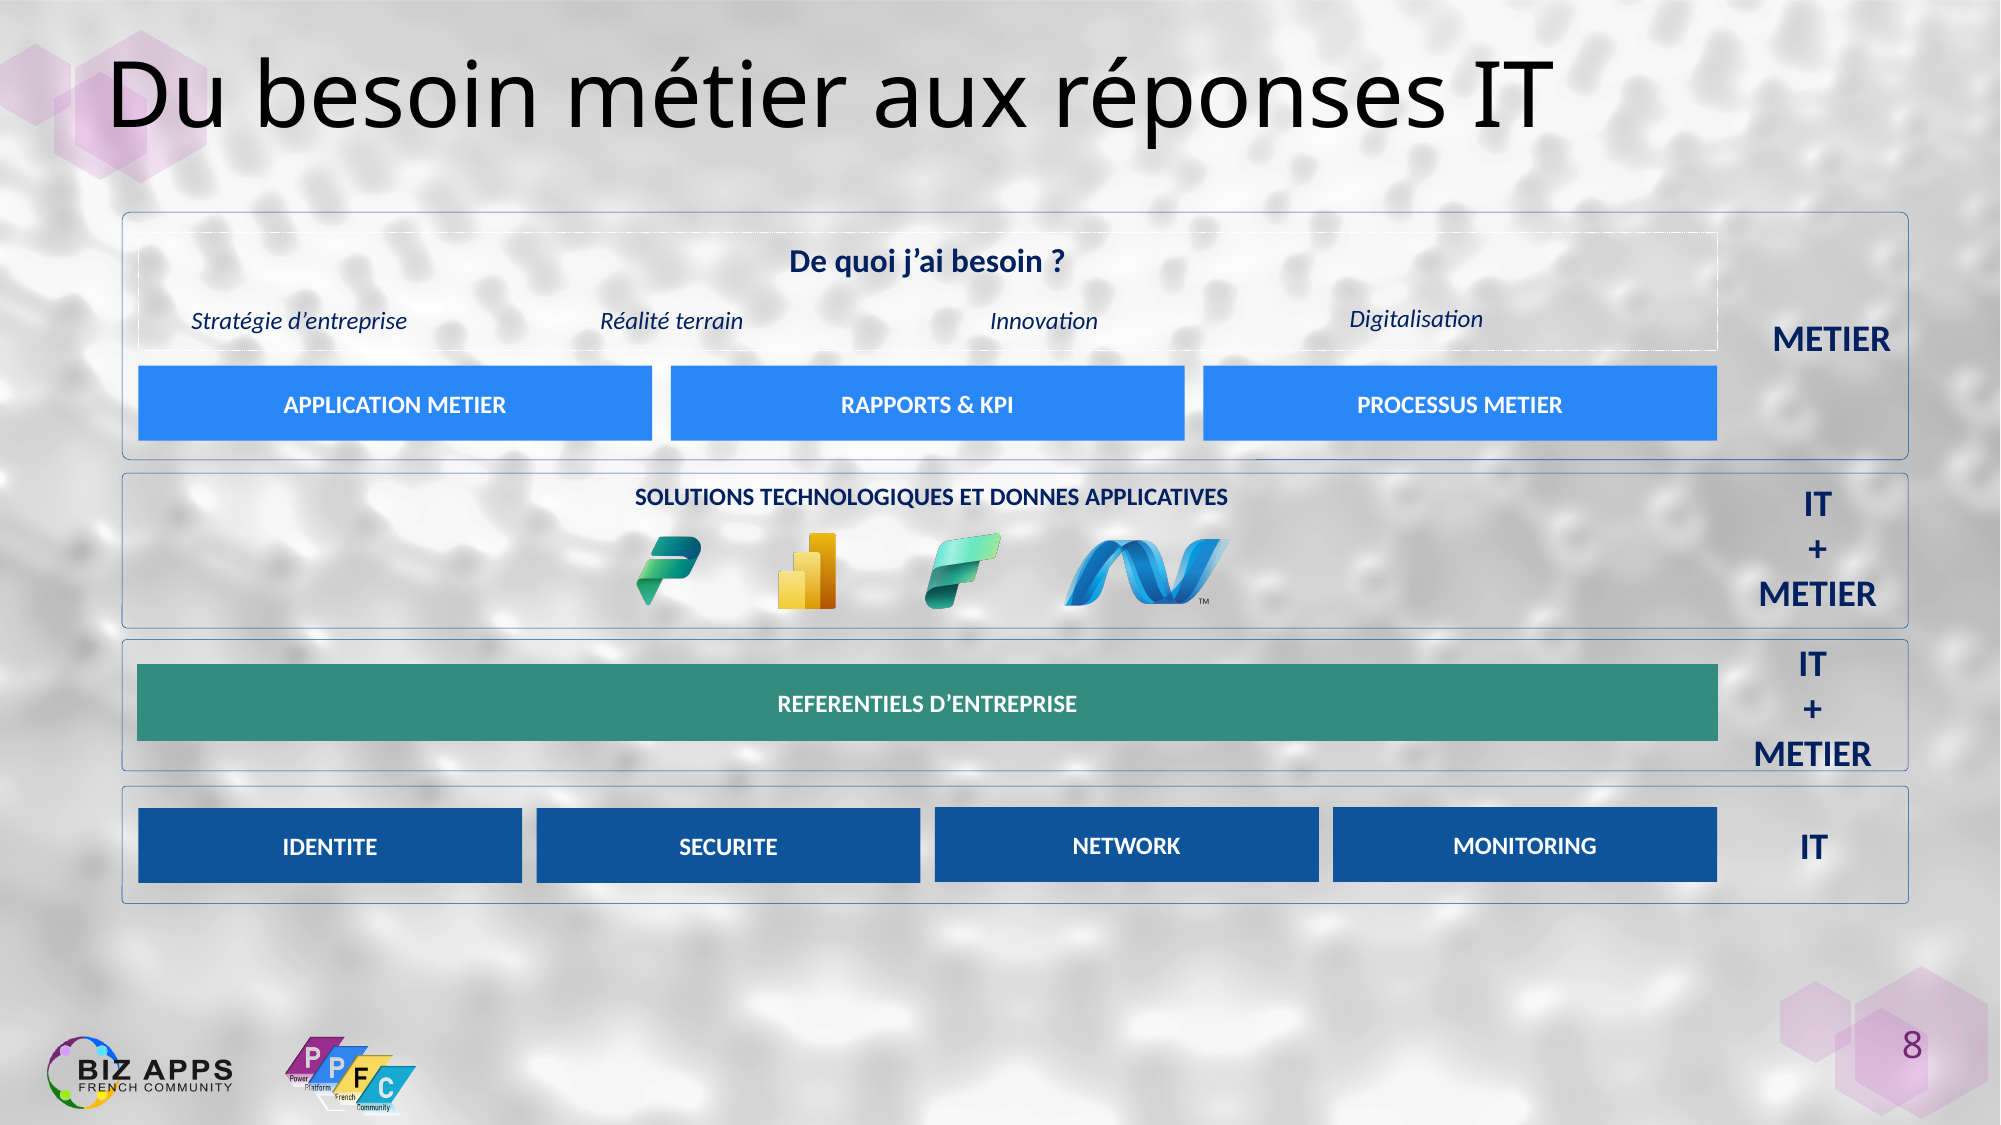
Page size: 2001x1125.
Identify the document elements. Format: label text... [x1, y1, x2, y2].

text_box Digitalisation [1281, 286, 1552, 348]
slide_number 8 [1837, 1015, 1988, 1077]
text_box Innovation [909, 288, 1179, 350]
text_box IT [1710, 772, 1918, 918]
title Du besoin métier aux réponses IT [90, 17, 1850, 180]
text_box IT + METIER [1709, 633, 1917, 779]
text_box RAPPORTS & KPI [670, 365, 1186, 442]
text_box Réalité terrain [537, 288, 807, 350]
text_box PROCESSUS METIER [1202, 365, 1718, 442]
text_box APPLICATION METIER [137, 365, 653, 442]
text_box [120, 785, 1710, 905]
text_box IT + METIER [1714, 473, 1922, 619]
text_box REFERENTIELS D’ENTREPRISE [137, 664, 1709, 741]
text_box De quoi j’ai besoin ? [137, 231, 1718, 352]
text_box [120, 472, 1910, 630]
text_box METIER [121, 211, 1910, 461]
text_box [120, 638, 1709, 772]
picture [0, 0, 2001, 1125]
text_box Stratégie d’entreprise [164, 288, 435, 350]
